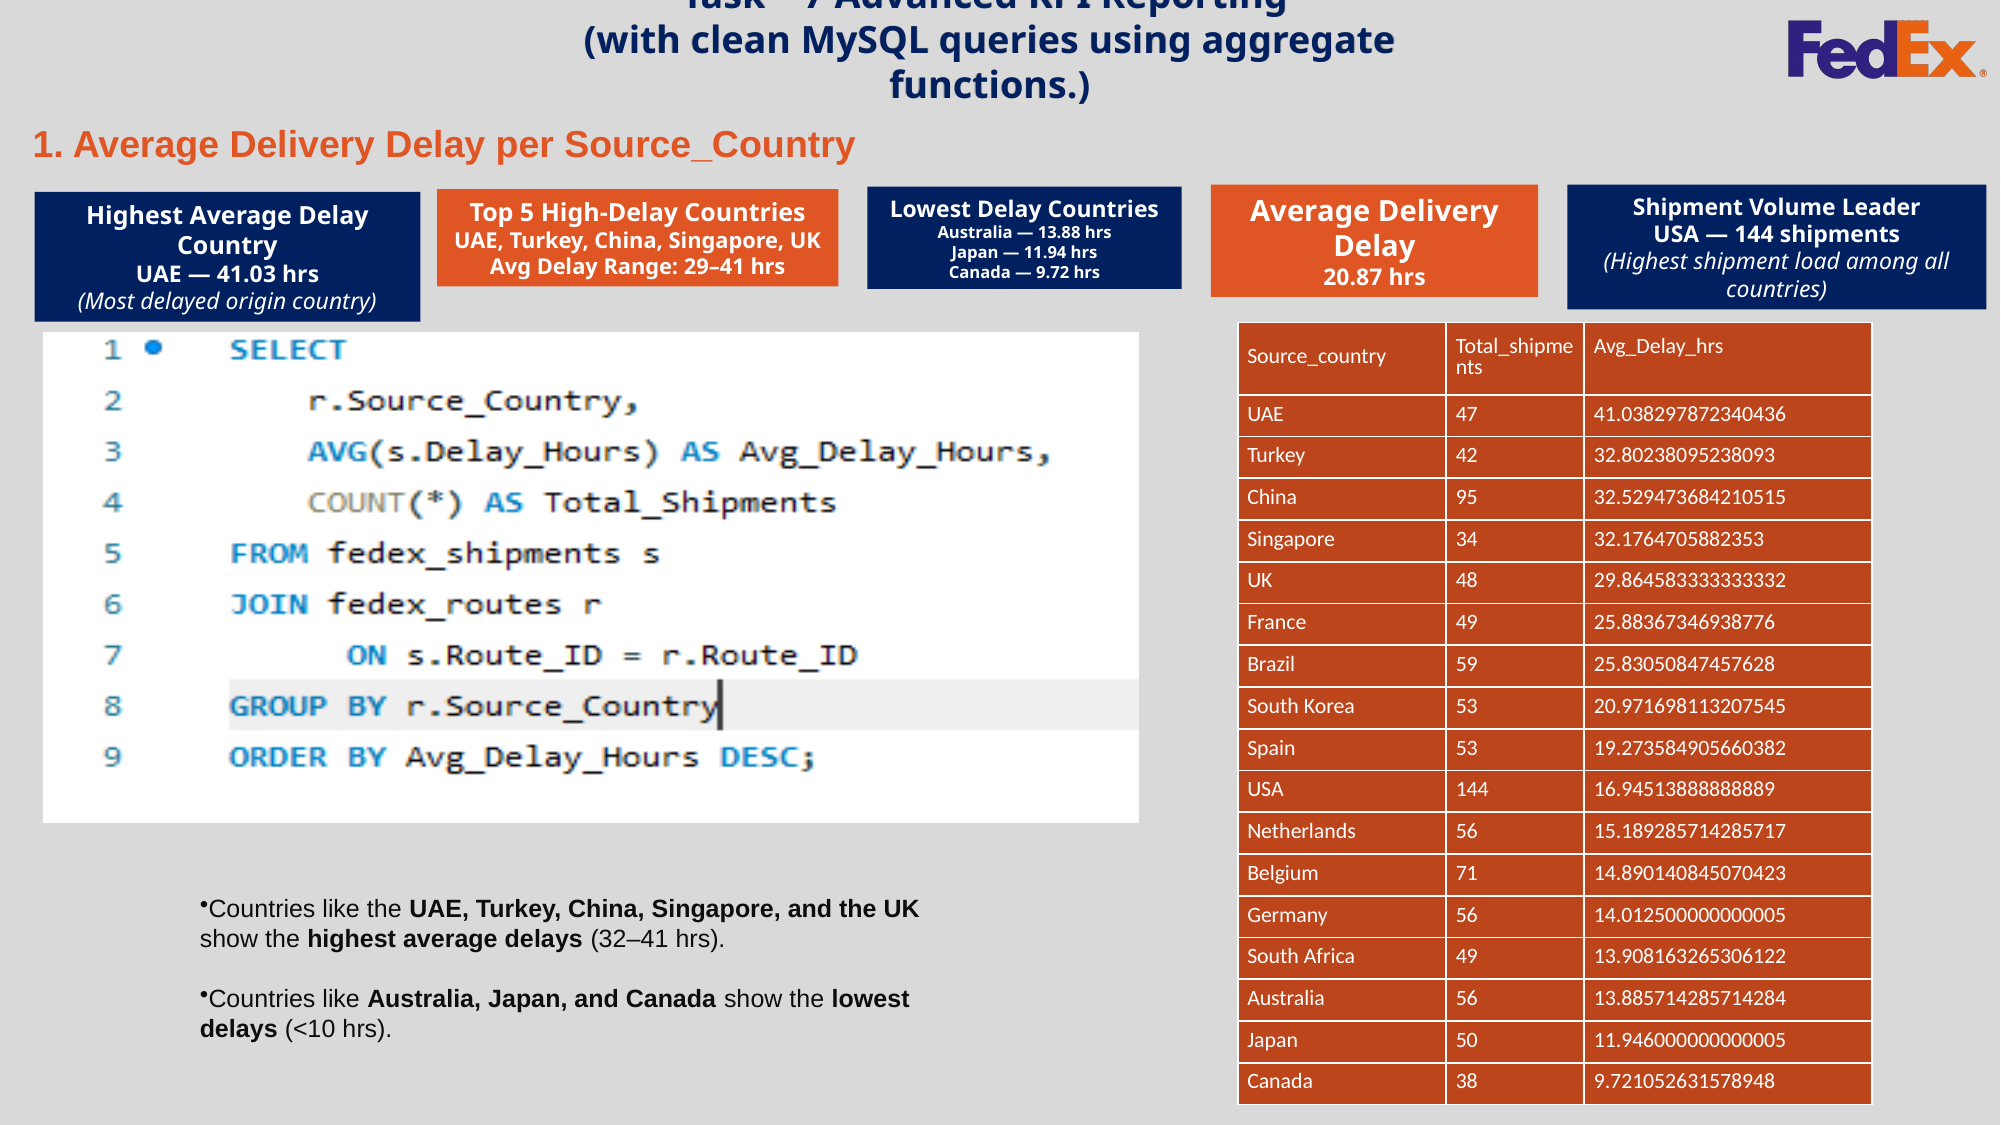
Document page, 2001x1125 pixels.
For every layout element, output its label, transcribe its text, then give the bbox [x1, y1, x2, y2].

table_cell UAE [1239, 396, 1445, 436]
text_box Countries like the UAE, Turkey, China, Singapore, and the UK show the highest average delays (32–41 hrs). Countries like Australia, Japan, and Canada show the lowest delays (<10 hrs). [184, 885, 997, 1050]
text_box Average Delivery Delay 20.87 hrs [1210, 184, 1539, 297]
table_cell 42 [1447, 437, 1583, 477]
text_box 1. Average Delivery Delay per Source_Country [17, 112, 1008, 218]
table_cell 19.273584905660382 [1585, 730, 1871, 770]
table_cell South Africa [1239, 938, 1445, 978]
table_cell 29.864583333333332 [1585, 563, 1871, 603]
table_header Avg_Delay_hrs [1585, 323, 1871, 394]
table_cell Turkey [1239, 437, 1445, 477]
table_cell 71 [1447, 855, 1583, 895]
table_cell 9.721052631578948 [1585, 1064, 1871, 1104]
table_cell 13.908163265306122 [1585, 938, 1871, 978]
table_cell 49 [1447, 938, 1583, 978]
table_cell Germany [1239, 897, 1445, 937]
table_cell 95 [1447, 479, 1583, 519]
table_cell Singapore [1239, 521, 1445, 561]
table_cell 15.189285714285717 [1585, 813, 1871, 853]
table_cell 59 [1447, 646, 1583, 686]
text_box Top 5 High-Delay Countries UAE, Turkey, China, Singapore, UK Avg Delay Range: 29–41 hrs [437, 189, 839, 287]
table_cell 47 [1447, 396, 1583, 436]
text_box Task – 7 Advanced KPI Reporting (with clean MySQL queries using aggregate functions.) [482, 35, 1498, 114]
table_cell 13.885714285714284 [1585, 980, 1871, 1020]
table_cell 25.83050847457628 [1585, 646, 1871, 686]
table_cell 14.012500000000005 [1585, 897, 1871, 937]
table_cell 48 [1447, 563, 1583, 603]
table_cell China [1239, 479, 1445, 519]
table_cell 41.038297872340436 [1585, 396, 1871, 436]
table_cell 32.80238095238093 [1585, 437, 1871, 477]
table_cell 56 [1447, 813, 1583, 853]
table_cell UK [1239, 563, 1445, 603]
table_cell 53 [1447, 730, 1583, 770]
table_cell Netherlands [1239, 813, 1445, 853]
picture [1788, 20, 1987, 79]
table_cell 53 [1447, 688, 1583, 728]
text_box Highest Average Delay Country UAE — 41.03 hrs (Most delayed origin country) [34, 191, 421, 322]
table_cell USA [1239, 771, 1445, 811]
table_cell 144 [1447, 771, 1583, 811]
table_cell 25.88367346938776 [1585, 604, 1871, 644]
table_cell 11.946000000000005 [1585, 1022, 1871, 1062]
table_cell Brazil [1239, 646, 1445, 686]
table_cell 32.529473684210515 [1585, 479, 1871, 519]
table_cell South Korea [1239, 688, 1445, 728]
table_cell 20.971698113207545 [1585, 688, 1871, 728]
table_cell 16.94513888888889 [1585, 771, 1871, 811]
table_cell 56 [1447, 897, 1583, 937]
table_cell 14.890140845070423 [1585, 855, 1871, 895]
table_cell 56 [1447, 980, 1583, 1020]
table_cell 34 [1447, 521, 1583, 561]
table_cell 32.1764705882353 [1585, 521, 1871, 561]
table_cell Belgium [1239, 855, 1445, 895]
text_box Shipment Volume Leader USA — 144 shipments (Highest shipment load among all countries) [1567, 184, 1987, 310]
table_cell Australia [1239, 980, 1445, 1020]
table_cell 49 [1447, 604, 1583, 644]
table_header Total_shipments [1447, 323, 1583, 394]
picture [42, 331, 1140, 823]
table_cell Canada [1239, 1064, 1445, 1104]
table_header Source_country [1239, 323, 1445, 394]
table_cell 38 [1447, 1064, 1583, 1104]
table_cell 50 [1447, 1022, 1583, 1062]
table_cell France [1239, 604, 1445, 644]
table_cell Spain [1239, 730, 1445, 770]
text_box Lowest Delay Countries Australia — 13.88 hrs Japan — 11.94 hrs Canada — 9.72 hrs [867, 186, 1182, 289]
table_cell Japan [1239, 1022, 1445, 1062]
